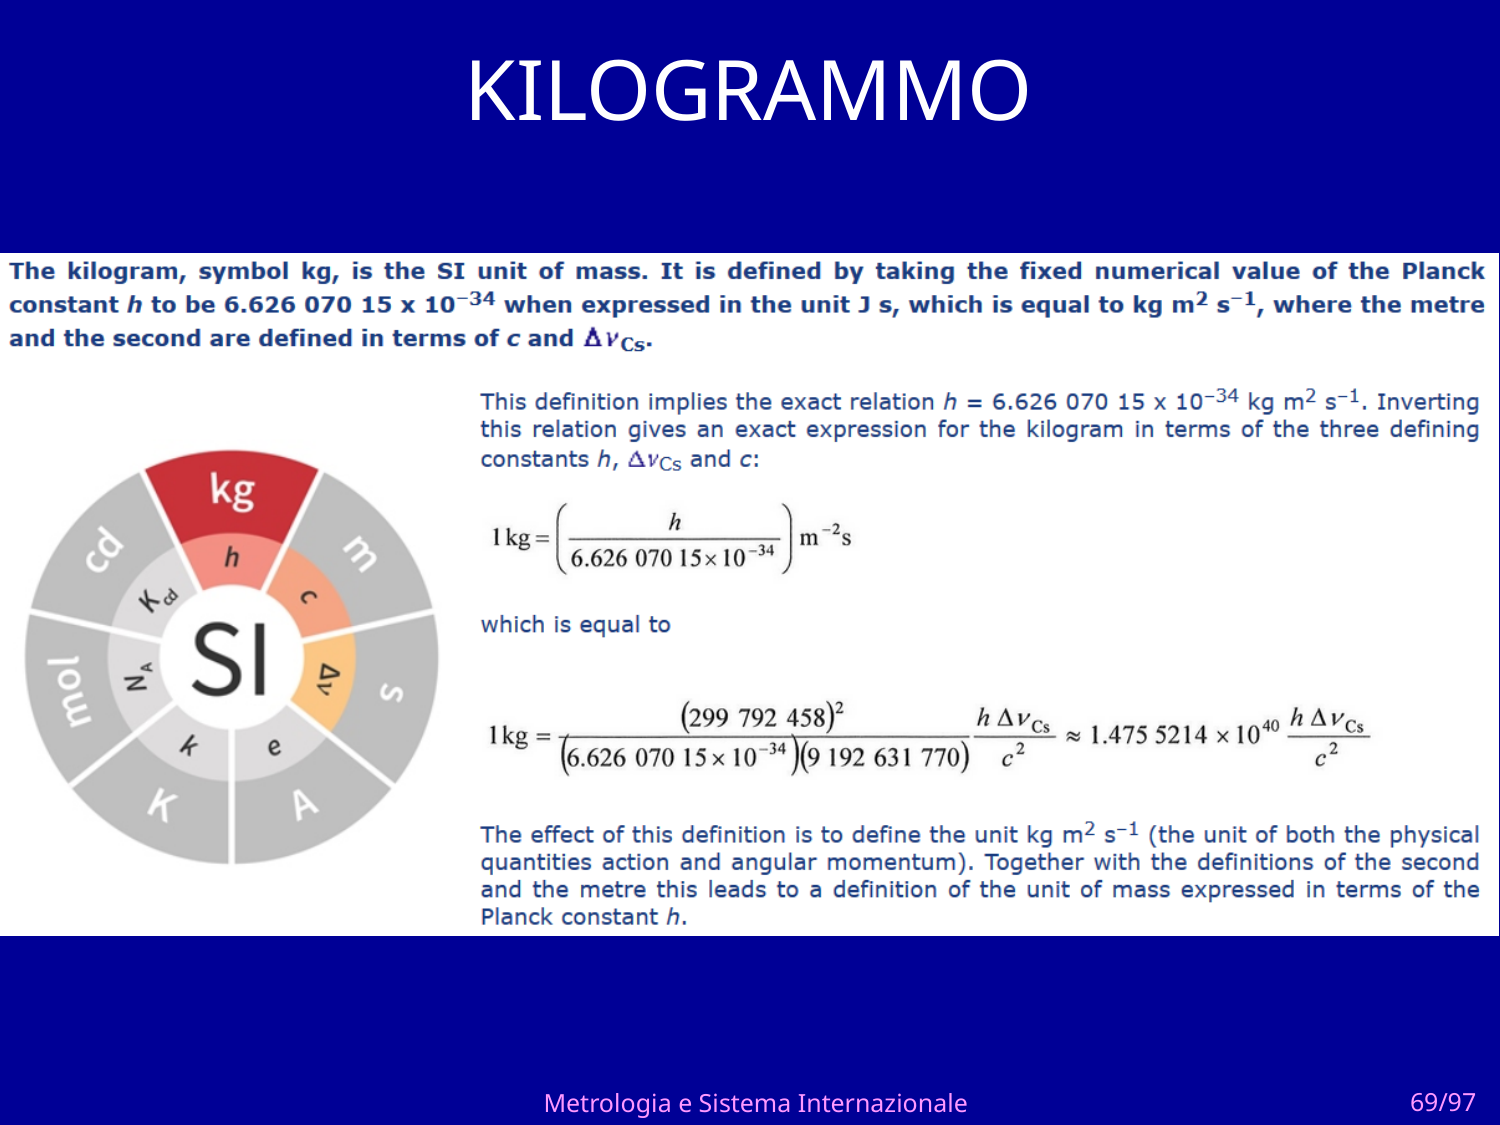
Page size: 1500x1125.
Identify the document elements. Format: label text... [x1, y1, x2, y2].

footer Metrologia e Sistema Internazionale [119, 1086, 1393, 1125]
picture [0, 253, 1499, 936]
text_box KILOGRAMMO [0, 0, 1500, 174]
